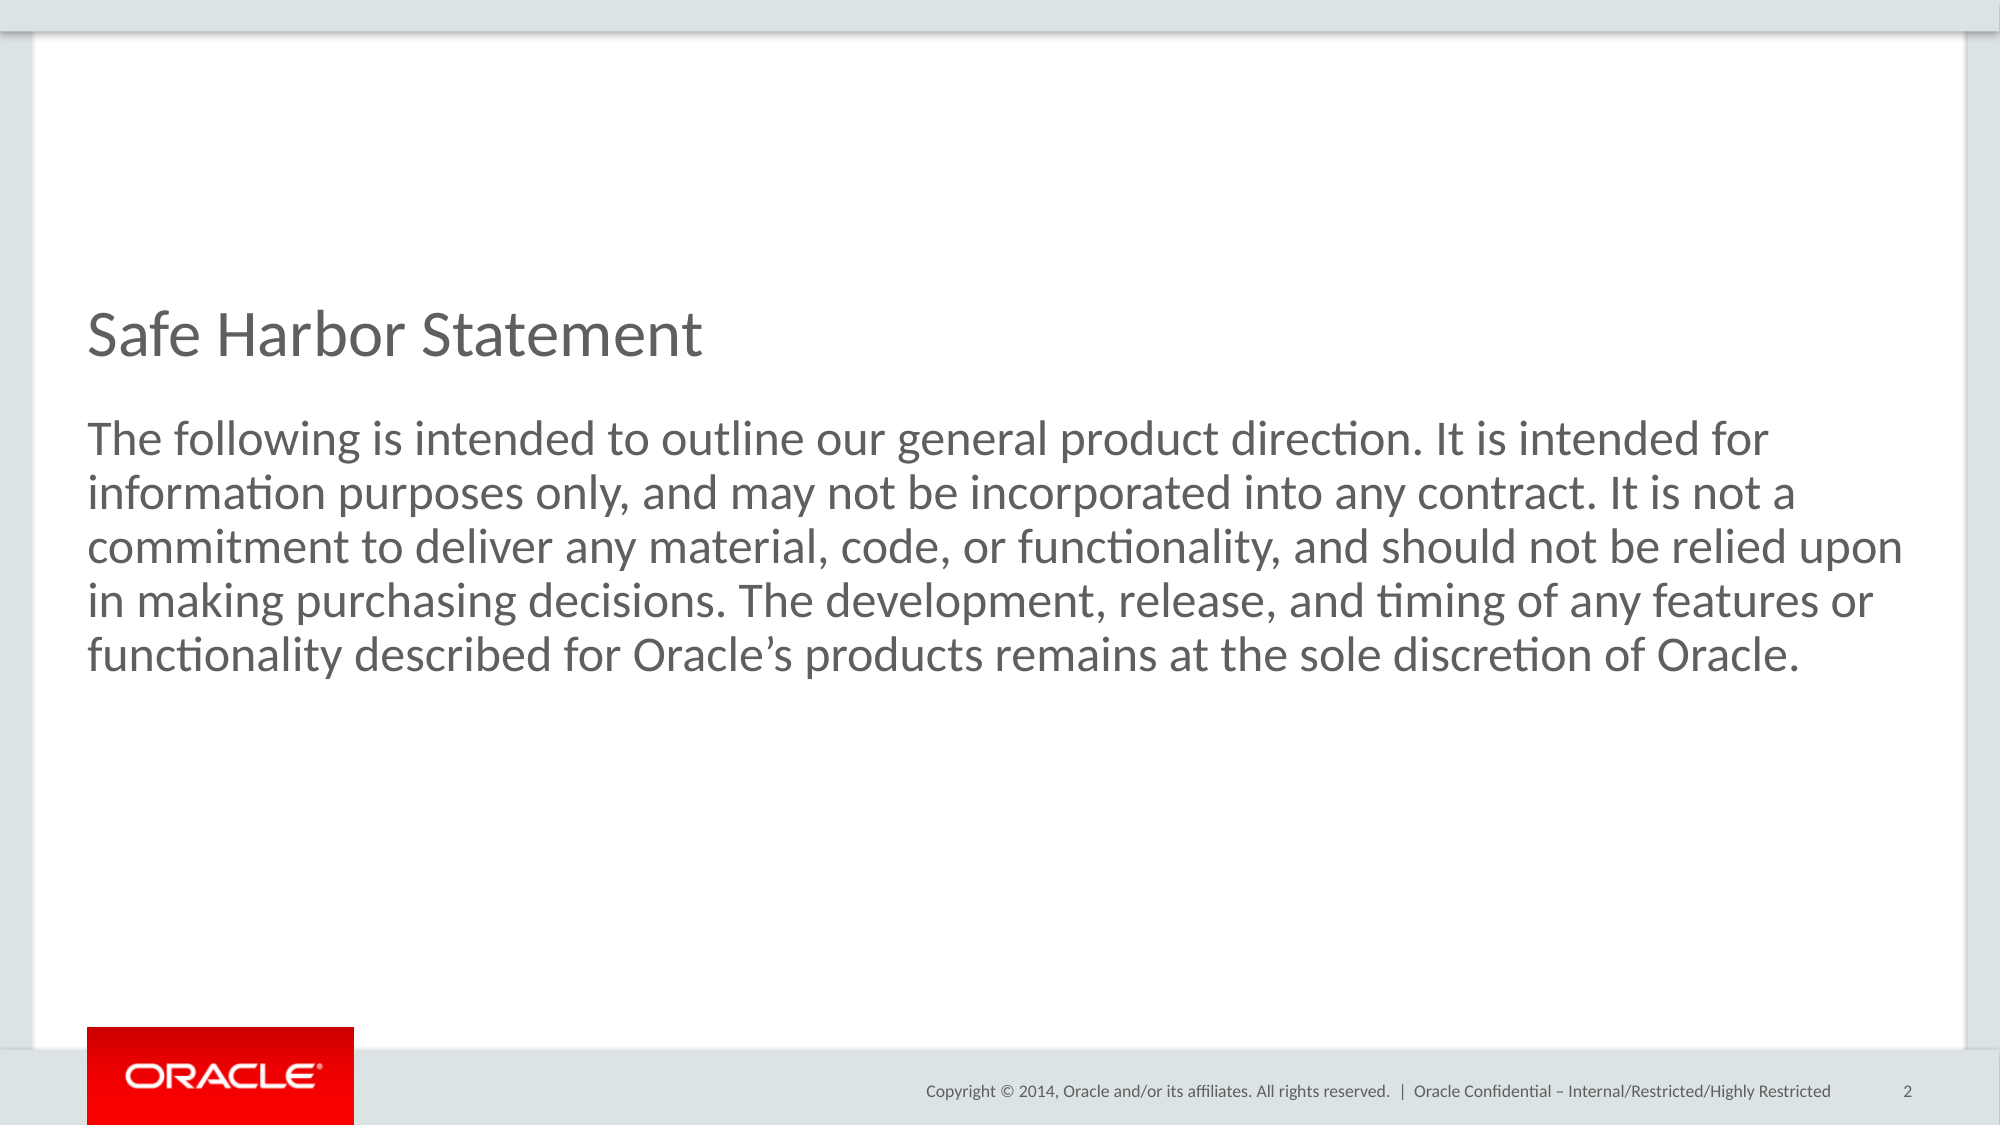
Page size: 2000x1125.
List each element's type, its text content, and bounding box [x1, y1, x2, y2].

picture [87, 1027, 354, 1125]
footer Oracle Confidential – Internal/Restricted/Highly Restricted [1414, 1075, 1849, 1106]
slide_number 2 [1849, 1075, 1913, 1106]
